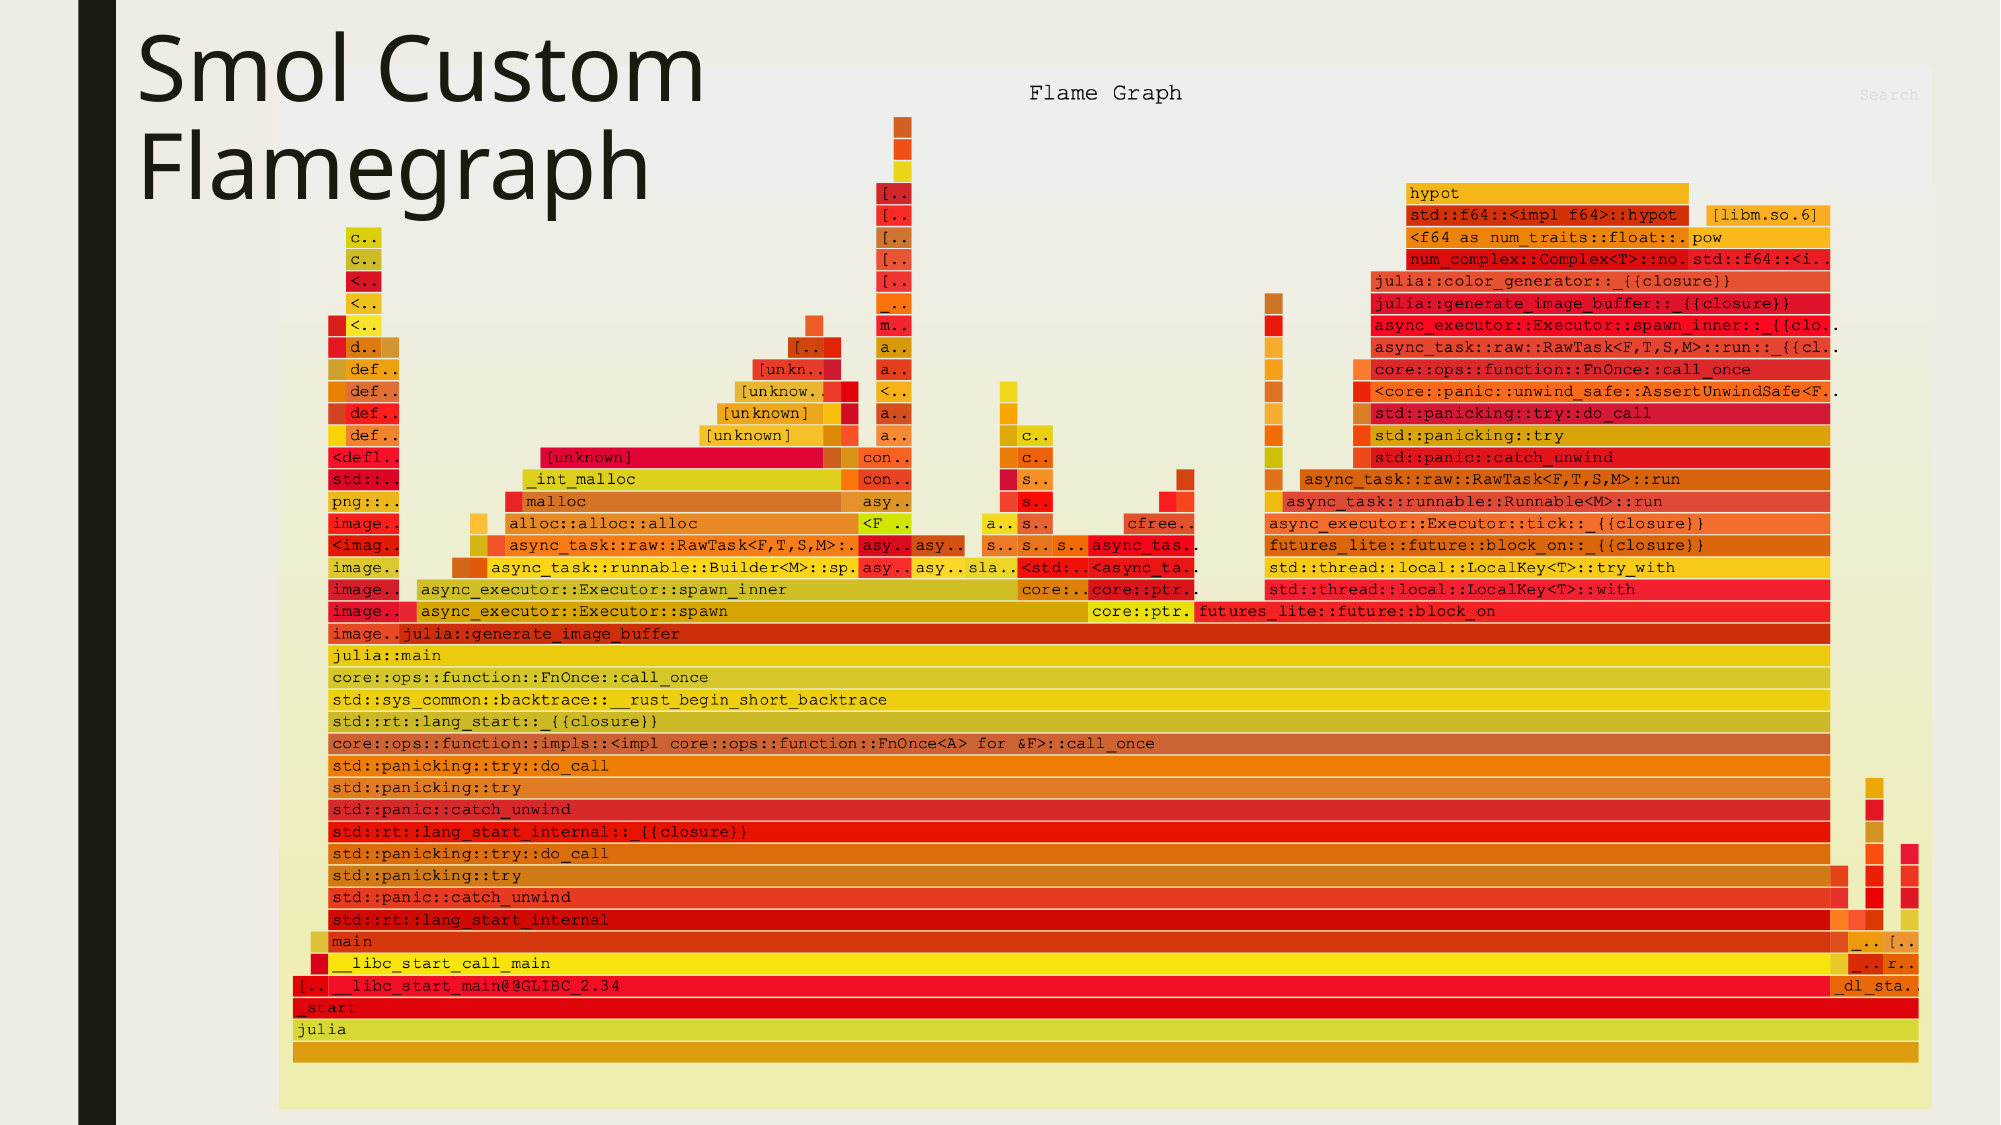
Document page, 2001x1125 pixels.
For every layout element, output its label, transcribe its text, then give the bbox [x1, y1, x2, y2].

picture [279, 66, 1932, 1109]
title Smol Custom Flamegraph [121, 15, 1697, 260]
